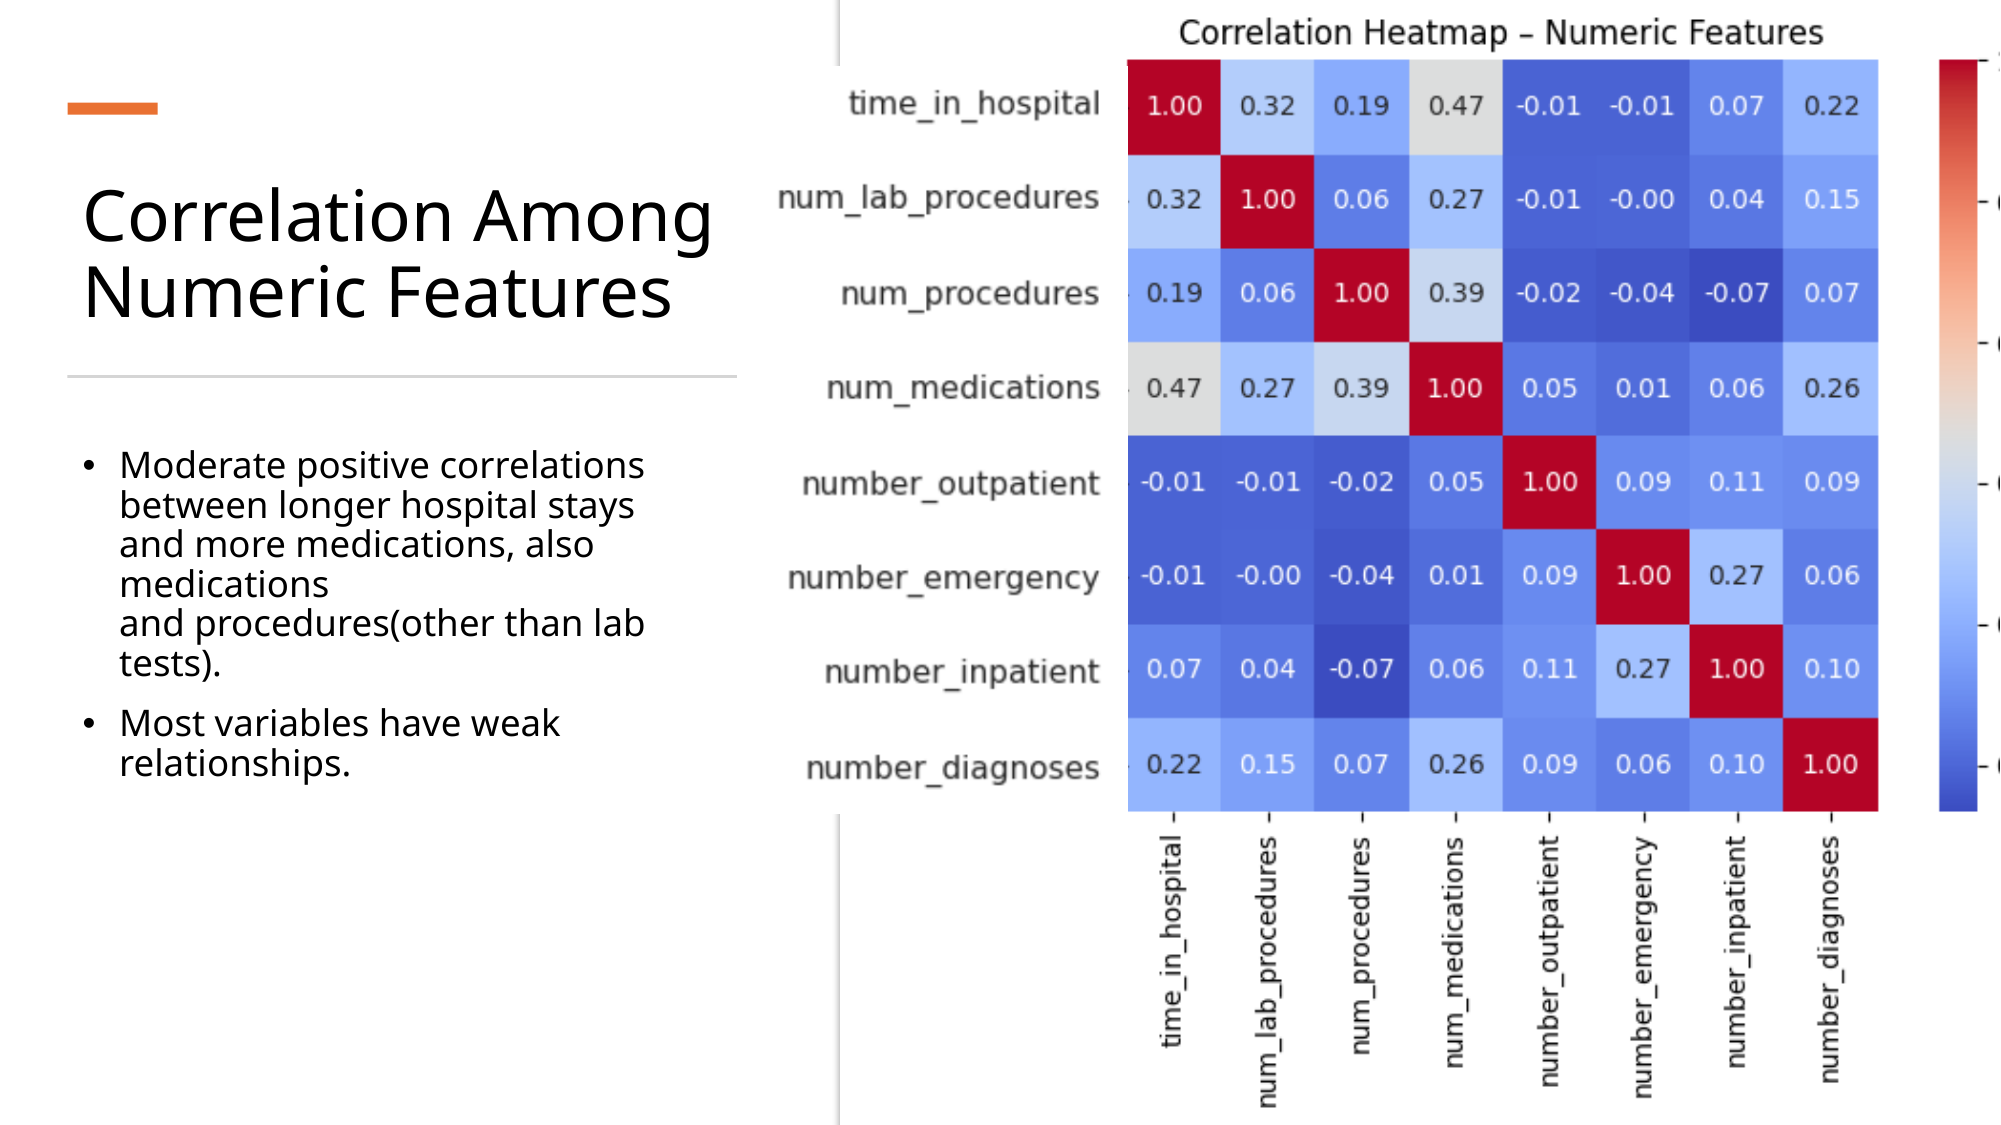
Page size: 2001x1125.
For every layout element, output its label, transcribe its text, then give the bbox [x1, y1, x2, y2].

title Correlation Among Numeric Features [67, 161, 736, 341]
picture [736, 0, 2000, 1125]
text_box [66, 101, 159, 116]
list Moderate positive correlations between longer hospital stays and more medications, also medications and procedures(other than lab tests). Most variables have weak relationships. [67, 439, 707, 795]
text_box [66, 373, 736, 380]
text_box [0, 0, 834, 1125]
